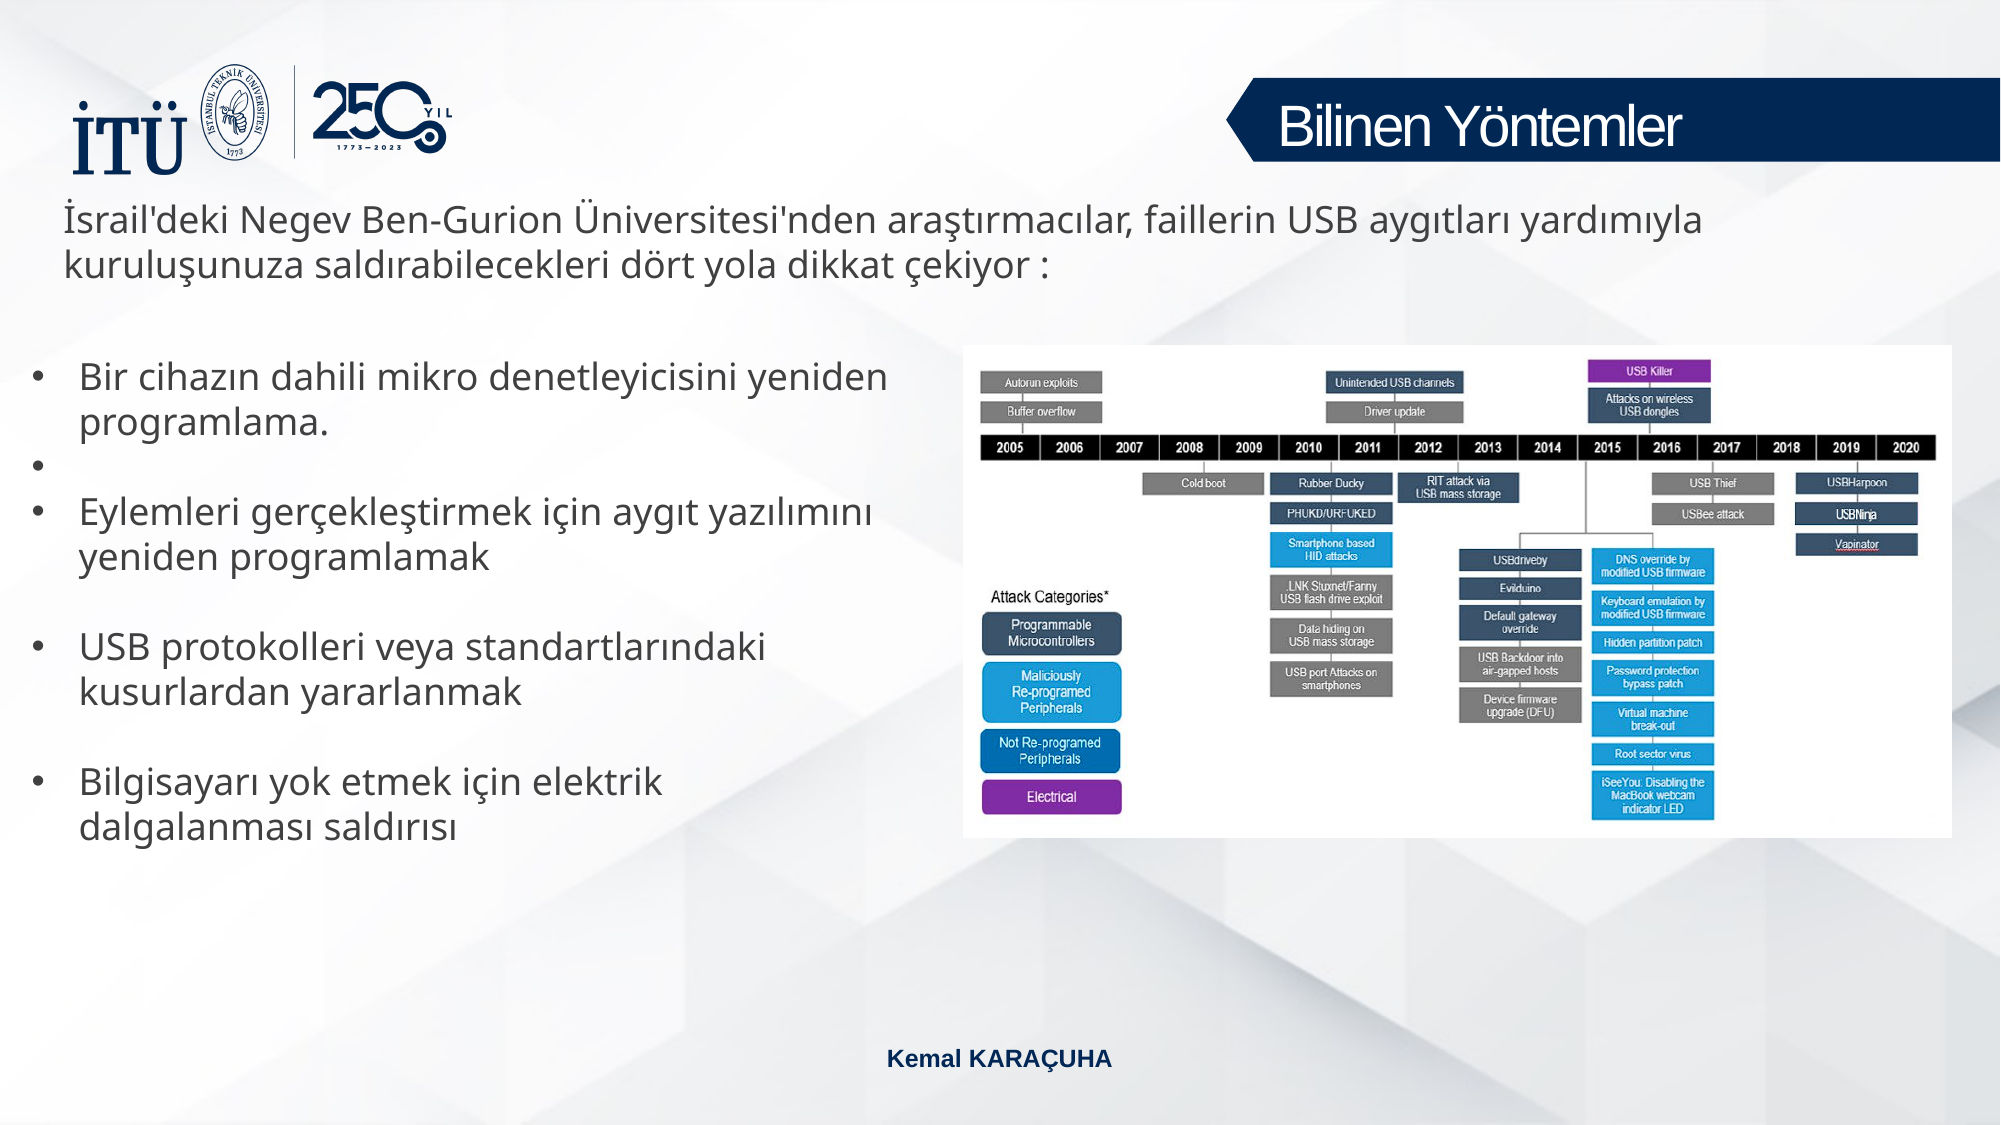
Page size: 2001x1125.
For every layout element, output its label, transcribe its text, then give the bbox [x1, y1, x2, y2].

text_box Kemal KARAÇUHA [788, 1035, 1212, 1081]
picture [0, 0, 2000, 1125]
text_box İsrail'deki Negev Ben-Gurion Üniversitesi'nden araştırmacılar, faillerin USB aygıtları yardımıyla kuruluşunuza saldırabilecekleri dört yola dikkat çekiyor : [48, 188, 1863, 384]
text_box Bir cihazın dahili mikro denetleyicisini yeniden programlama. Eylemleri gerçekleştirmek için aygıt yazılımını yeniden programlamak USB protokolleri veya standartlarındaki kusurlardan yararlanmak Bilgisayarı yok etmek için elektrik dalgalanması saldırısı [16, 345, 911, 946]
text_box Bilinen Yöntemler [1262, 81, 1699, 166]
